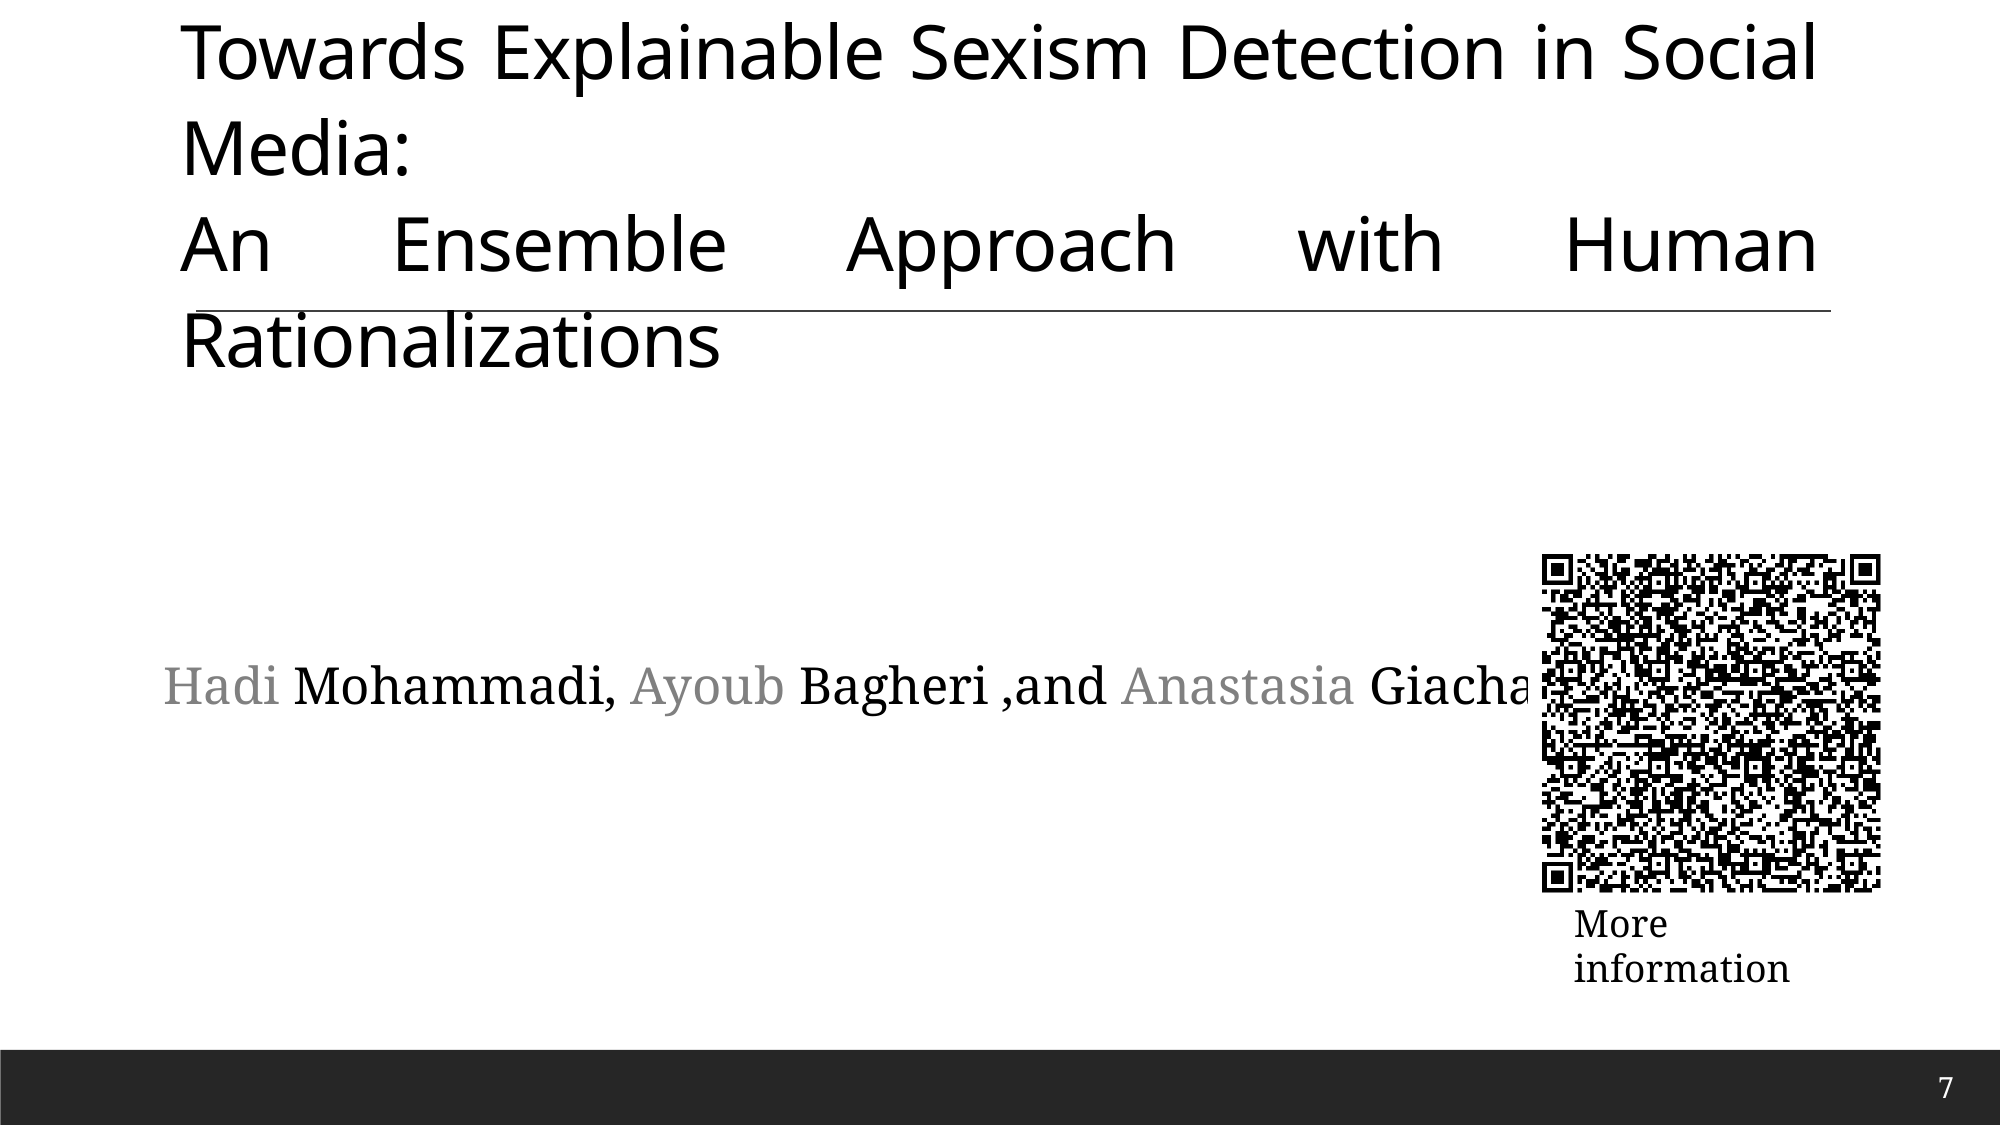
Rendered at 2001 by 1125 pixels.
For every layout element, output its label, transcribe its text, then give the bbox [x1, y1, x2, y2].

text_box More information [1559, 914, 1863, 998]
title Towards Explainable Sexism Detection in Social Media: An Ensemble Approach with Human Rationalizations [165, 62, 1834, 318]
text_box Hadi Mohammadi, Ayoub Bagheri ,and Anastasia Giachanou [148, 646, 1525, 722]
slide_number 7 [1892, 1052, 2000, 1125]
picture [1527, 540, 1894, 906]
